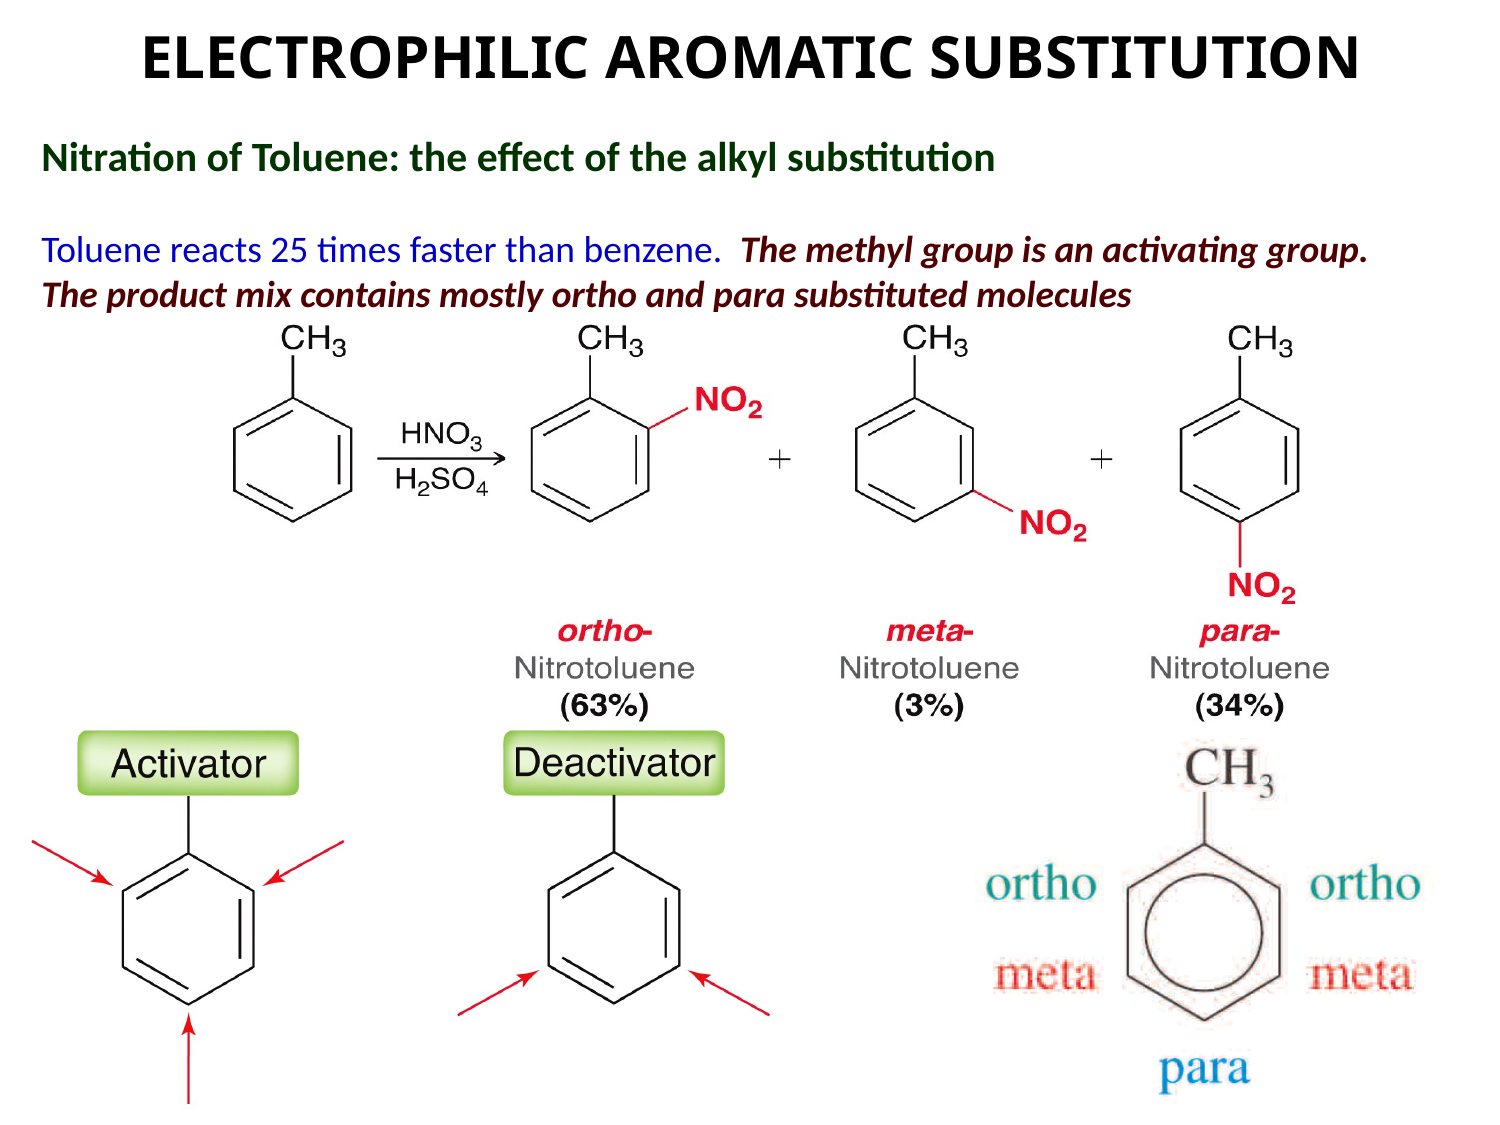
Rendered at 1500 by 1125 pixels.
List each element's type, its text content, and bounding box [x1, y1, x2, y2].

text_box ELECTROPHILIC AROMATIC SUBSTITUTION Nitration of Toluene: the effect of the alkyl substitution Toluene reacts 25 times faster than benzene. The methyl group is an activating group. The product mix contains mostly ortho and para substituted molecules [26, 12, 1475, 363]
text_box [26, 312, 1455, 1114]
